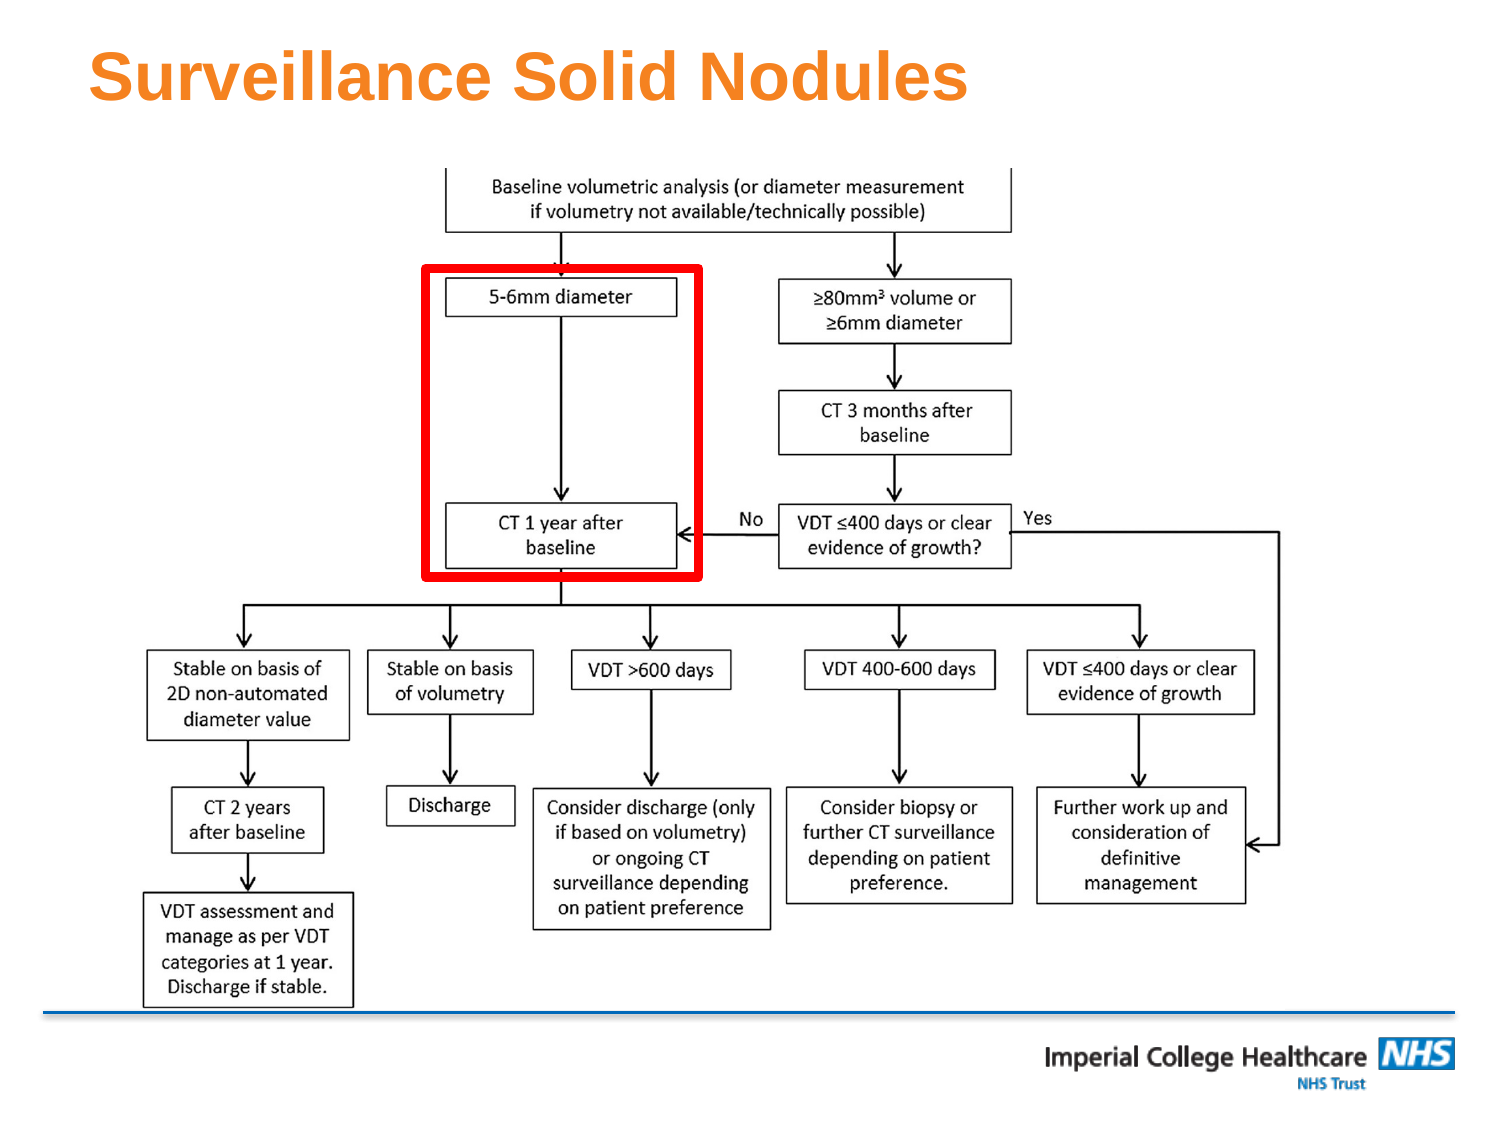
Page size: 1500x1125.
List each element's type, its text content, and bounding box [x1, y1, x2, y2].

title Surveillance Solid Nodules [73, 24, 1424, 140]
picture [139, 168, 1286, 1010]
